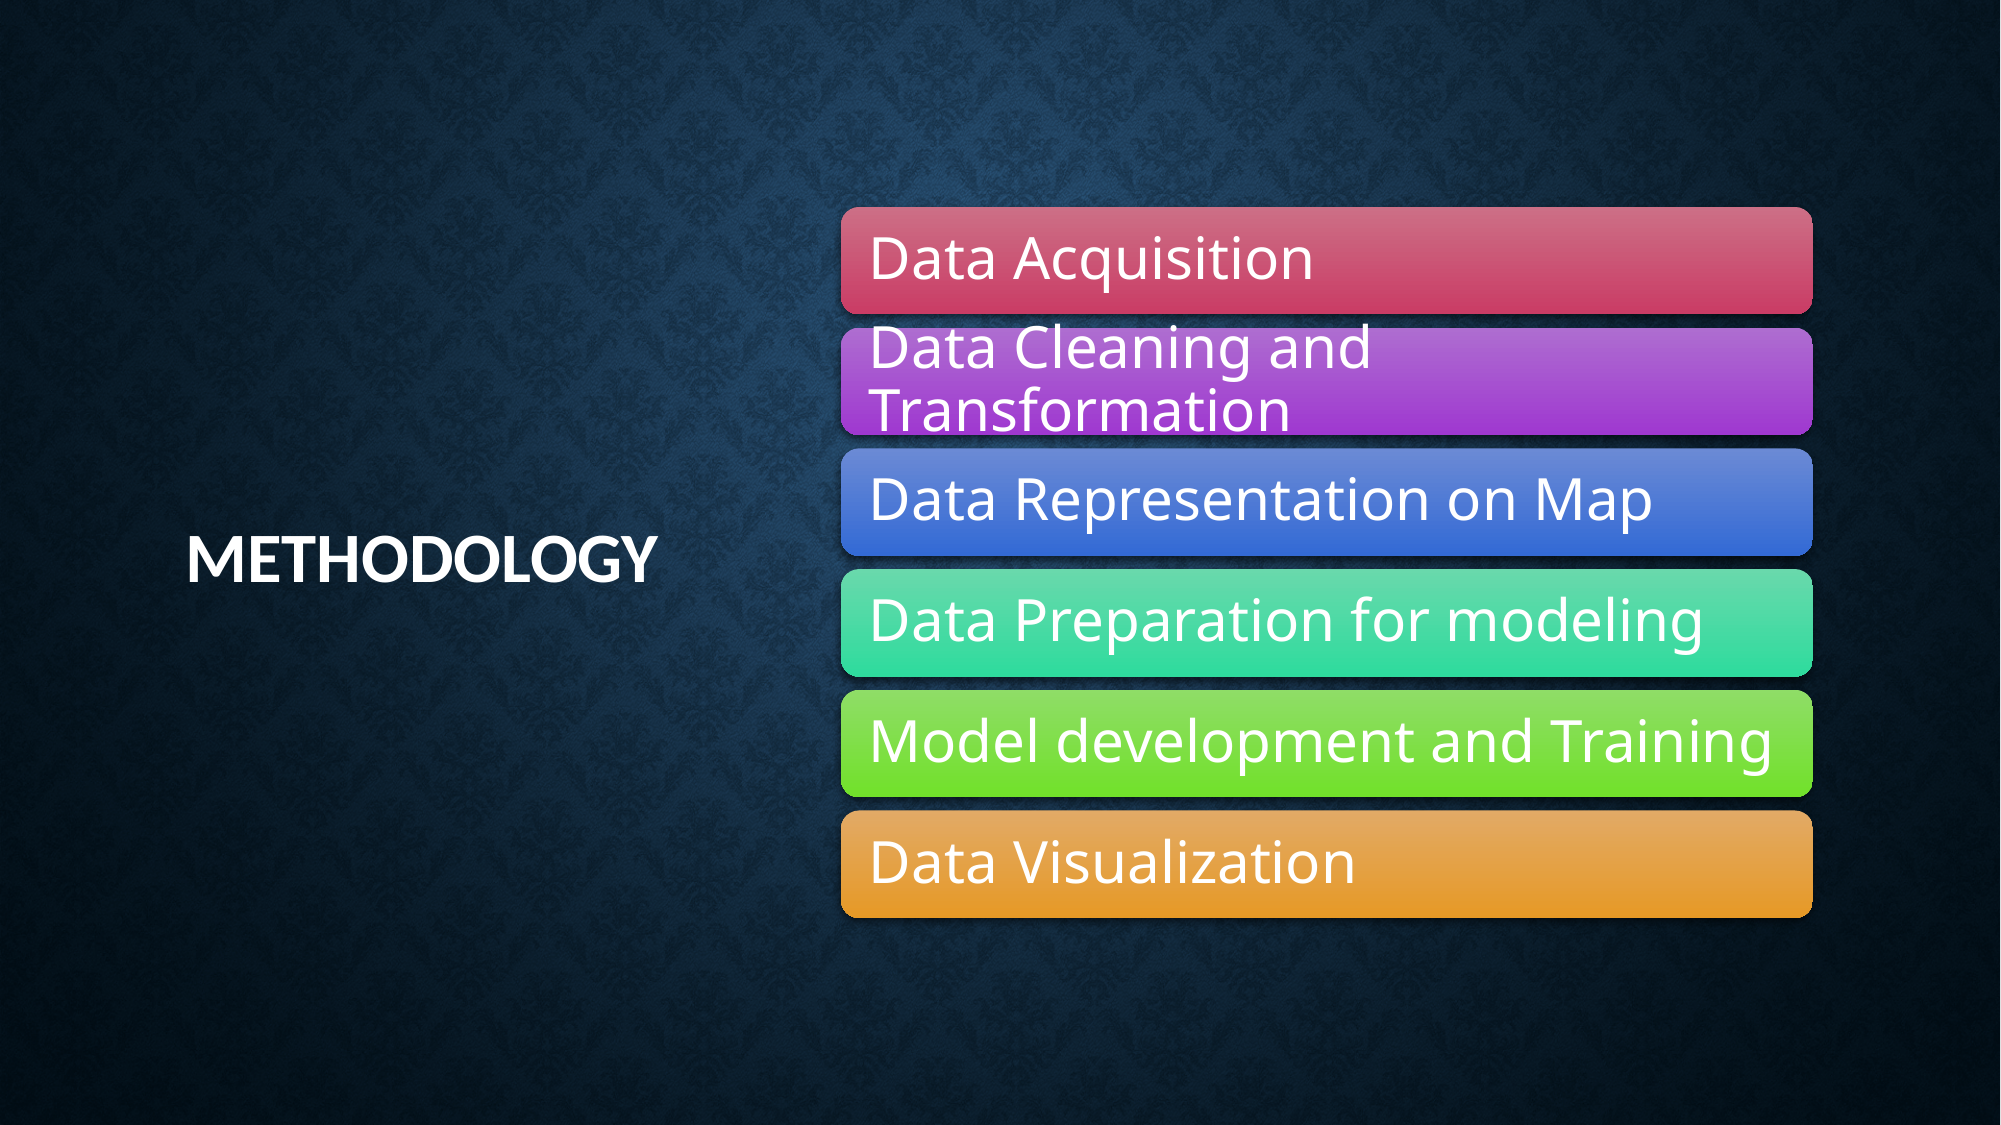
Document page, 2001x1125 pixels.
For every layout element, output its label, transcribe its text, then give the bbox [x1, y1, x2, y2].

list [840, 182, 1814, 943]
title Methodology [123, 99, 722, 1020]
